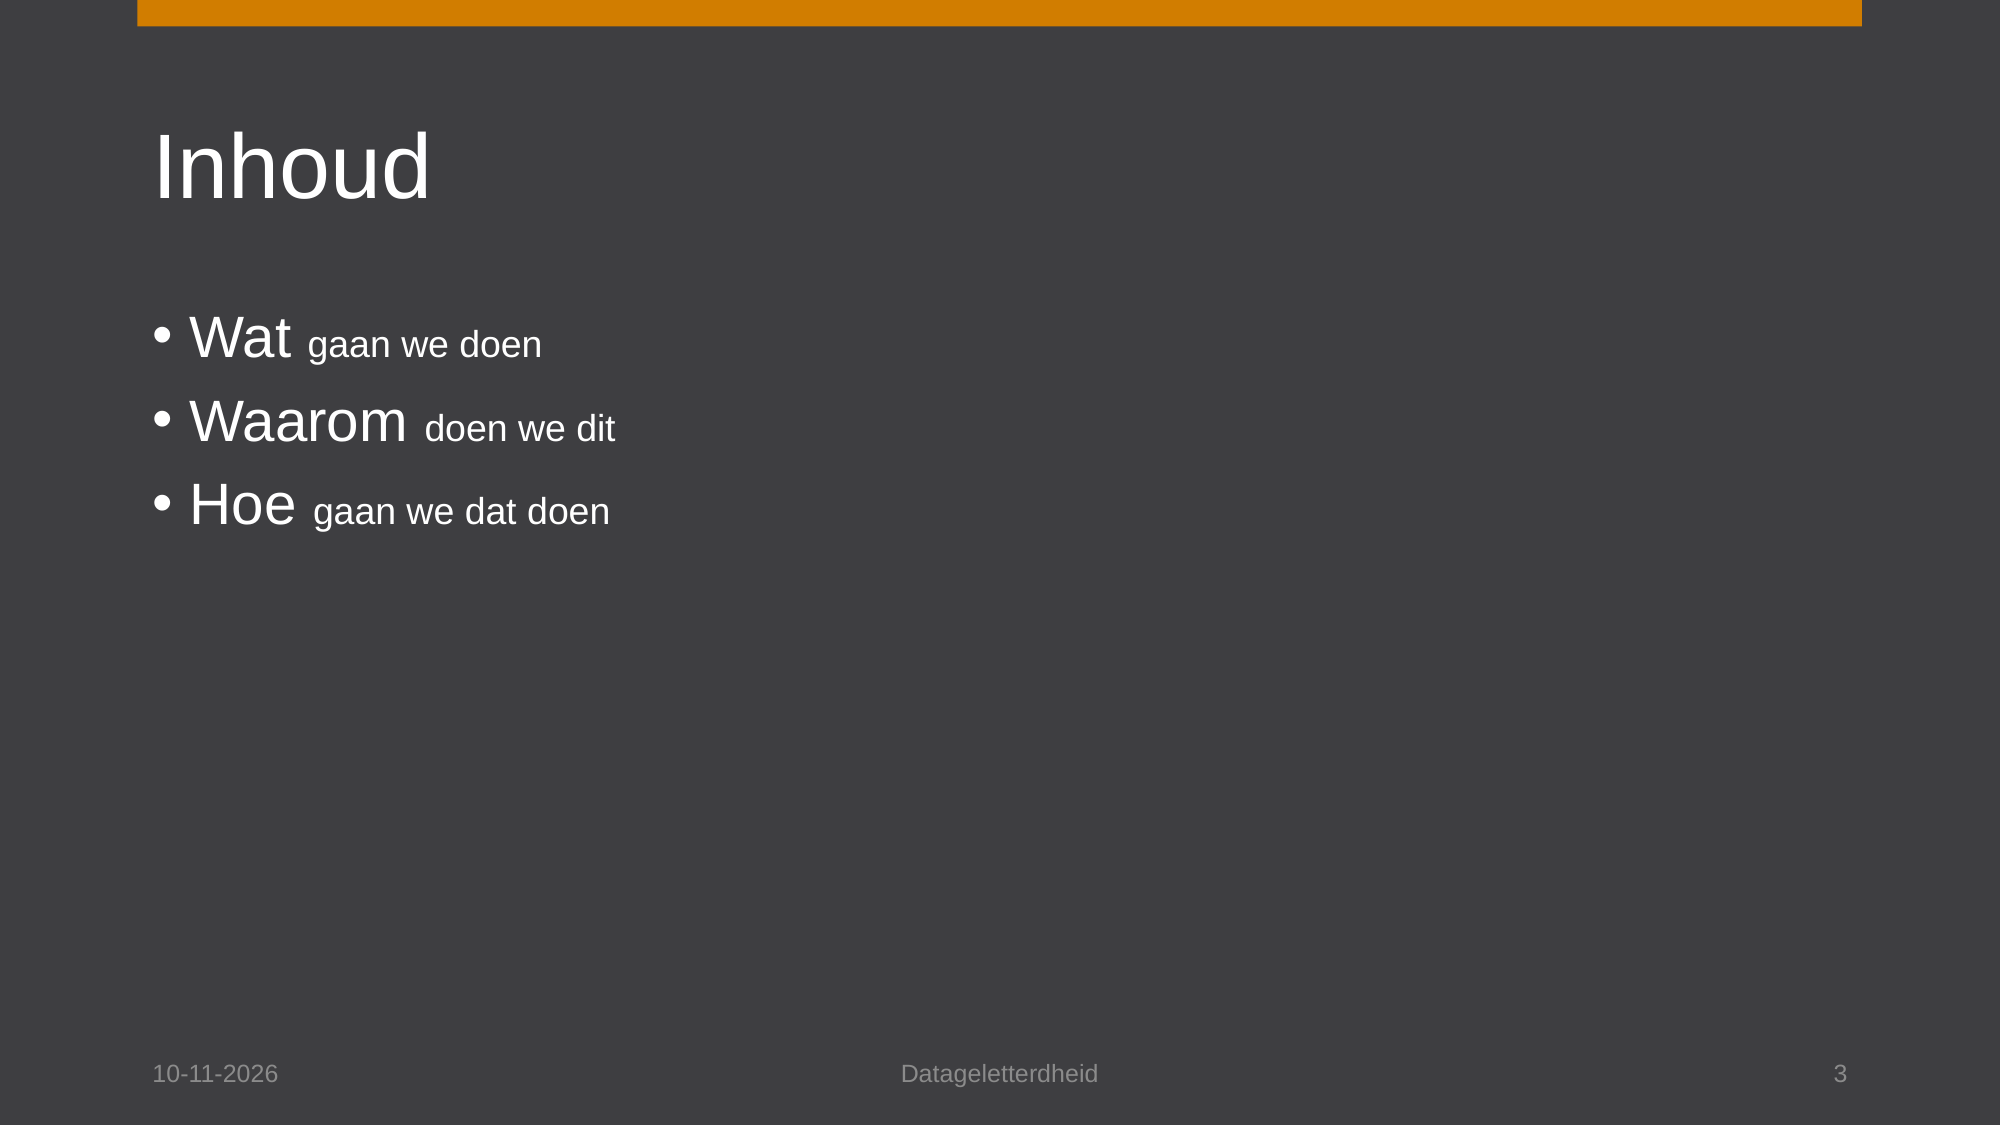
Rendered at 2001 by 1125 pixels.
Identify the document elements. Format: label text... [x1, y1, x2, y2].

footer Datageletterdheid [662, 1042, 1338, 1103]
title Inhoud [137, 59, 1863, 278]
slide_number 3 [1412, 1042, 1863, 1103]
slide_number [137, 1042, 588, 1103]
list Wat gaan we doen Waarom doen we dit Hoe gaan we dat doen [137, 299, 988, 1014]
